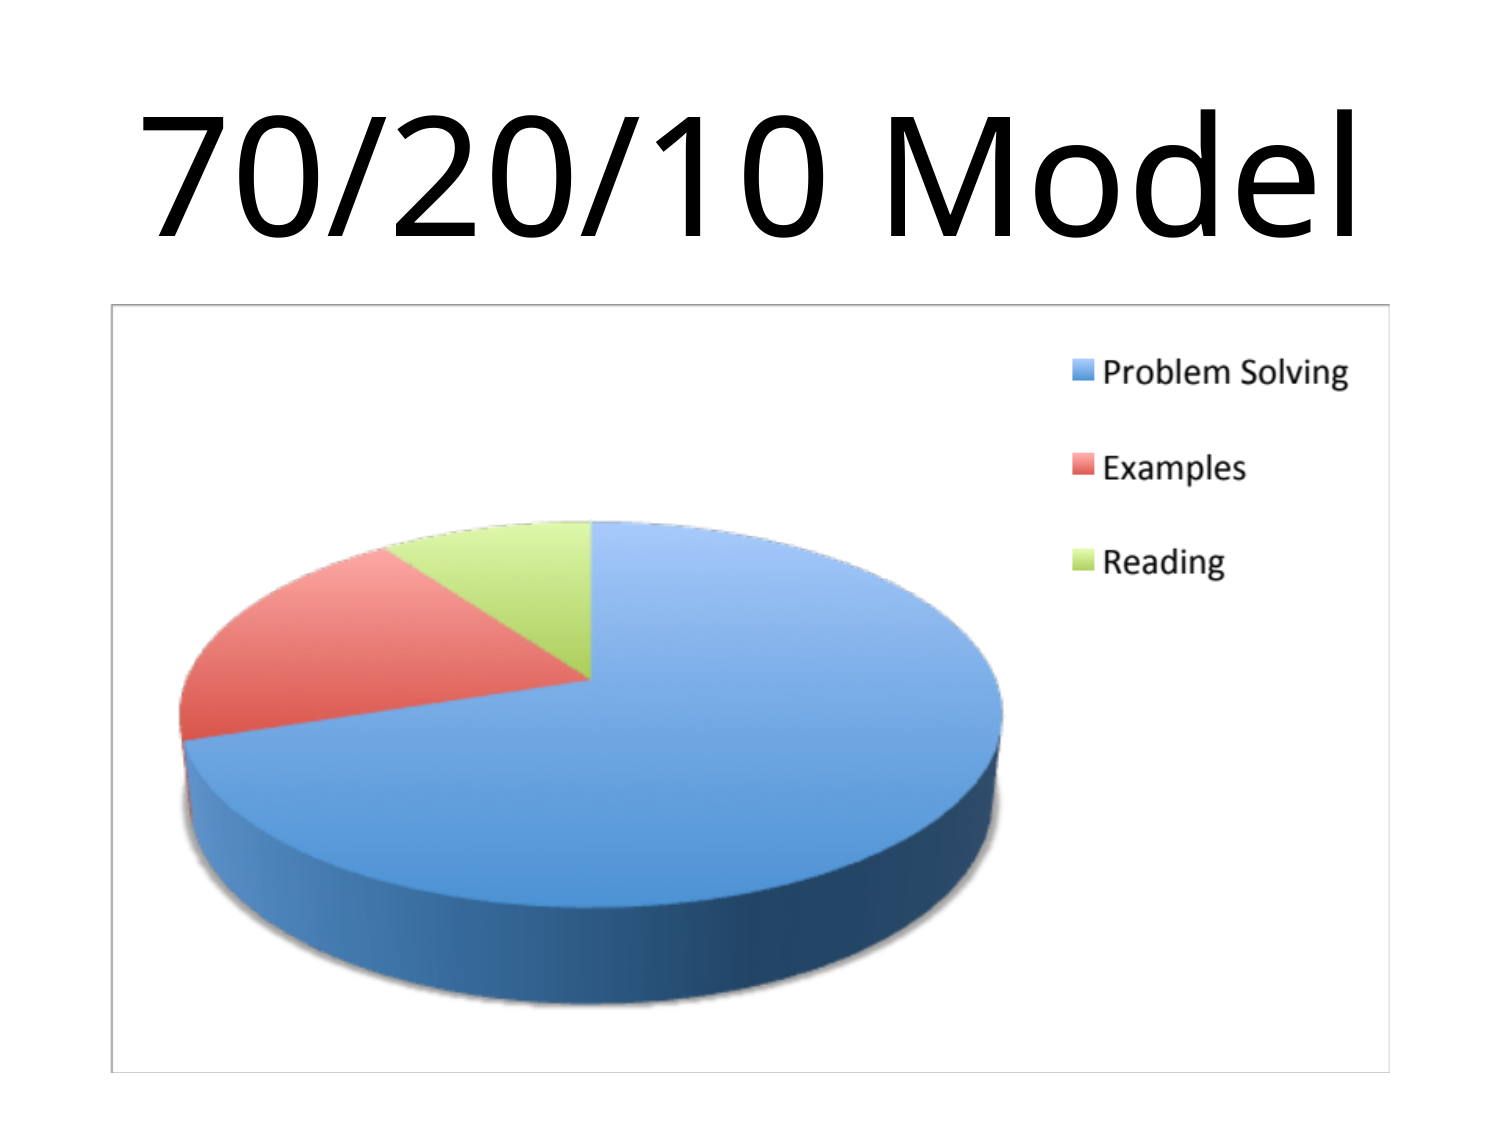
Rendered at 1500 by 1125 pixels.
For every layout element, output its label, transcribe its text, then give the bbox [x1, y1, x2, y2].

picture [110, 303, 1390, 1074]
text_box 70/20/10 Model [99, 62, 1405, 278]
